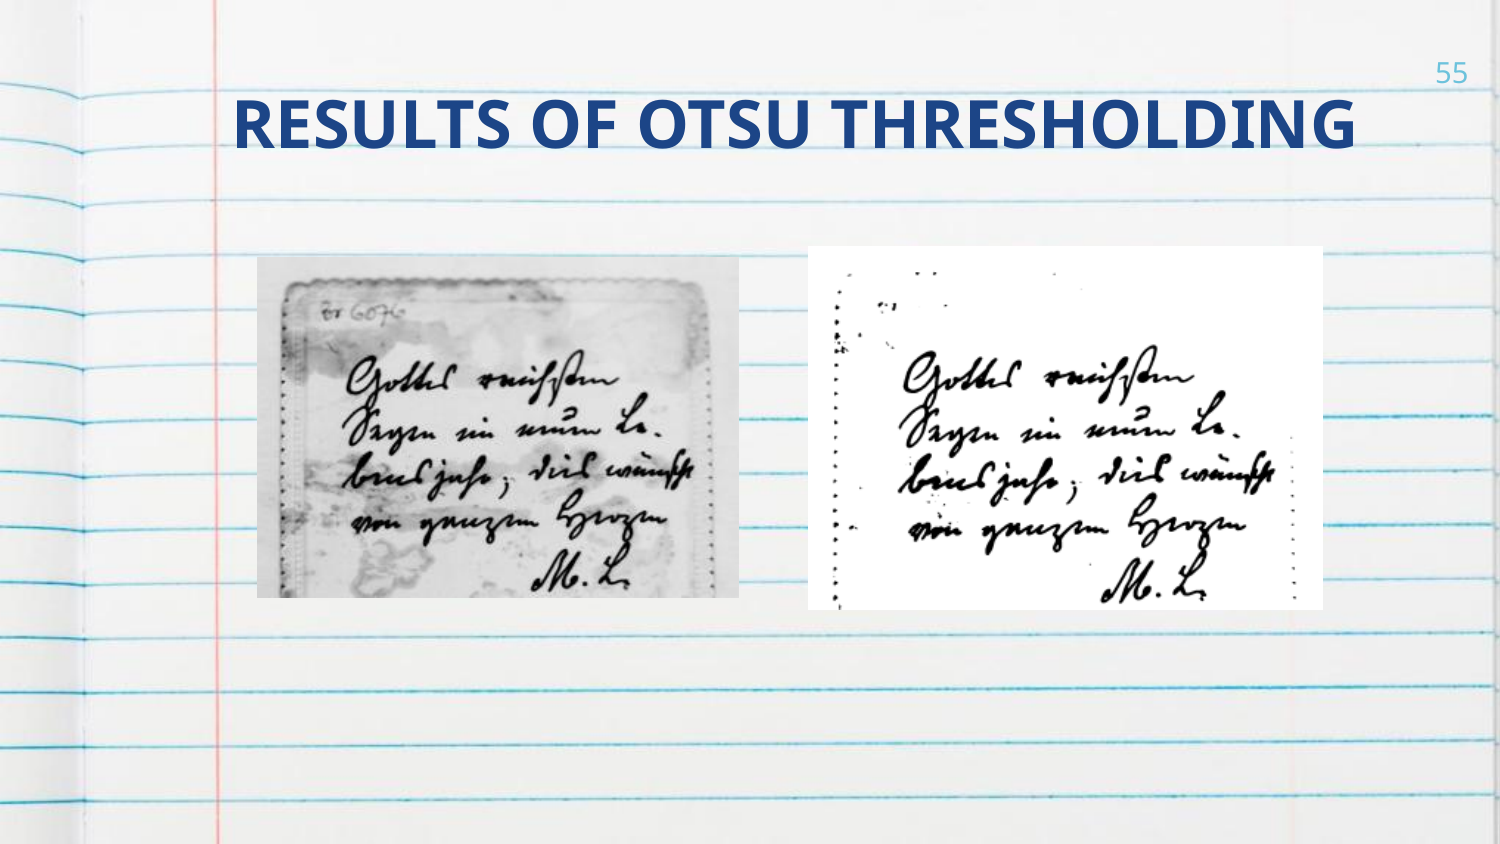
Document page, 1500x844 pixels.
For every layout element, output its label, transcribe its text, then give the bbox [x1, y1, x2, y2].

title RESULTS OF OTSU THRESHOLDING [231, 21, 1425, 162]
slide_number 55 [1378, 41, 1469, 107]
picture [0, 0, 1500, 844]
